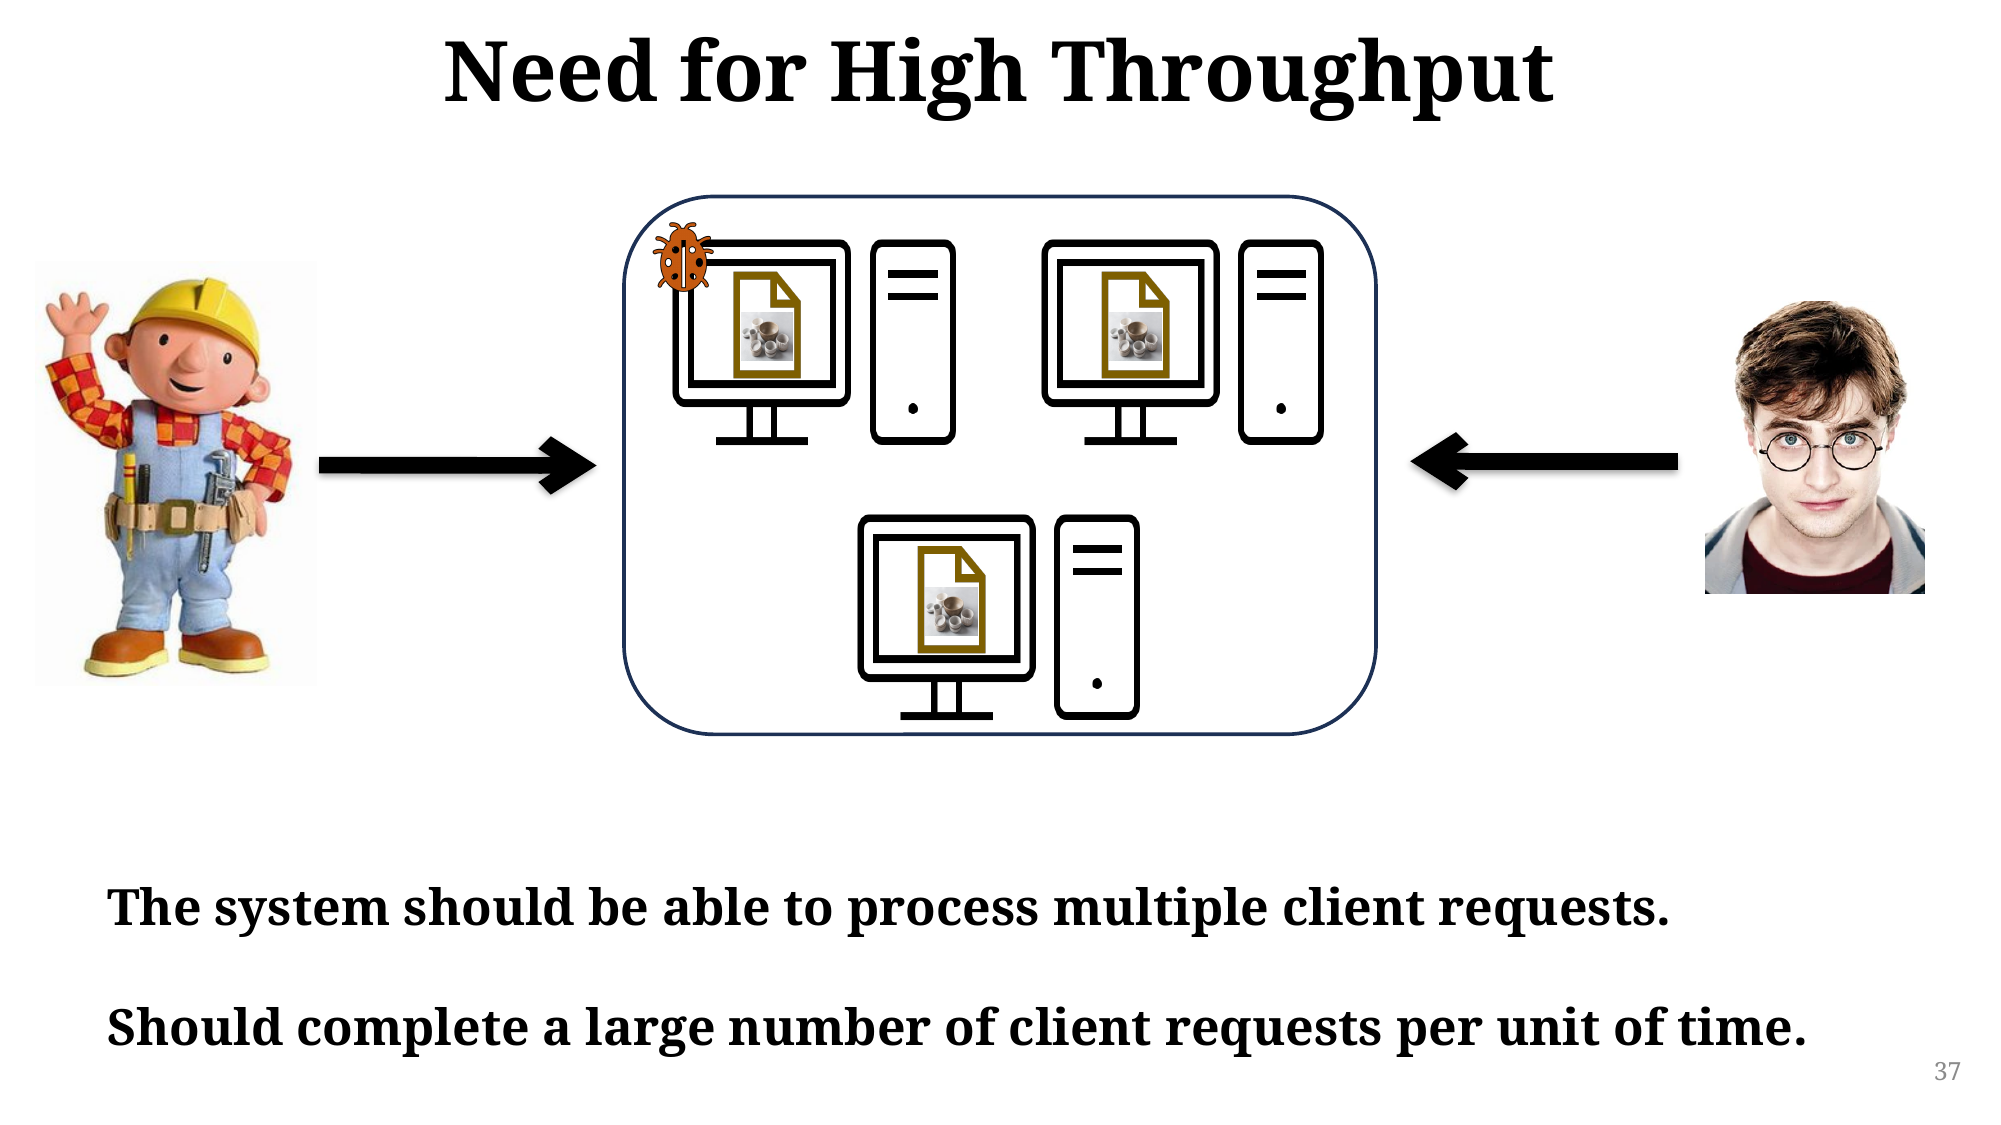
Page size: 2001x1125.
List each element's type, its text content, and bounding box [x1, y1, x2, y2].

slide_number 37 [1526, 1042, 1977, 1103]
picture [35, 261, 317, 686]
text_box The system should be able to process multiple client requests. Should complete a large number of client requests per unit of time. [92, 867, 1908, 1063]
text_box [623, 163, 1377, 803]
picture [1705, 301, 1925, 594]
title Need for High Throughput [137, 0, 1863, 149]
